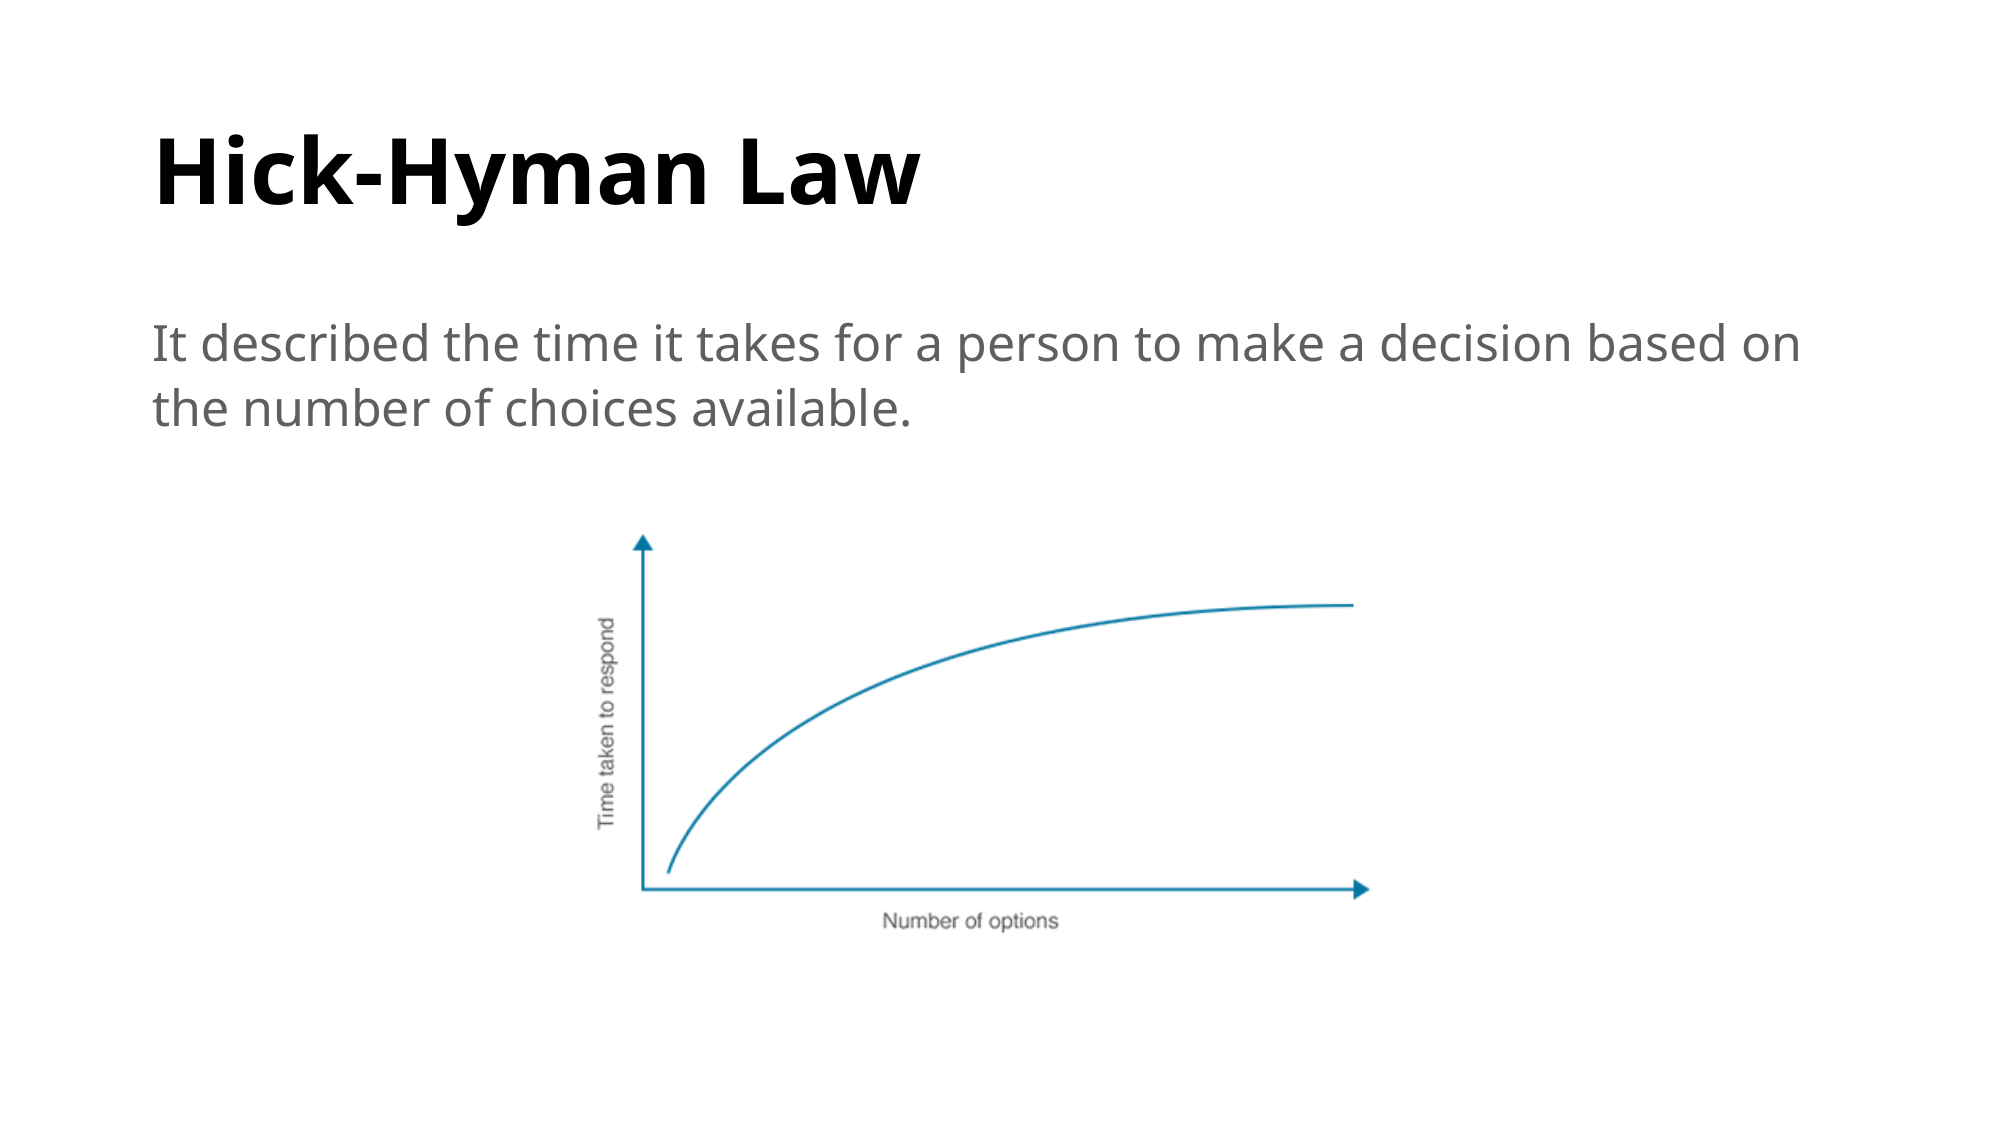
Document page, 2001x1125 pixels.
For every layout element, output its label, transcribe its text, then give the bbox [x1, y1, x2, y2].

title Hick-Hyman Law [137, 105, 1863, 245]
picture [554, 521, 1446, 968]
list It described the time it takes for a person to make a decision based on the number of choices available. [137, 297, 1863, 470]
